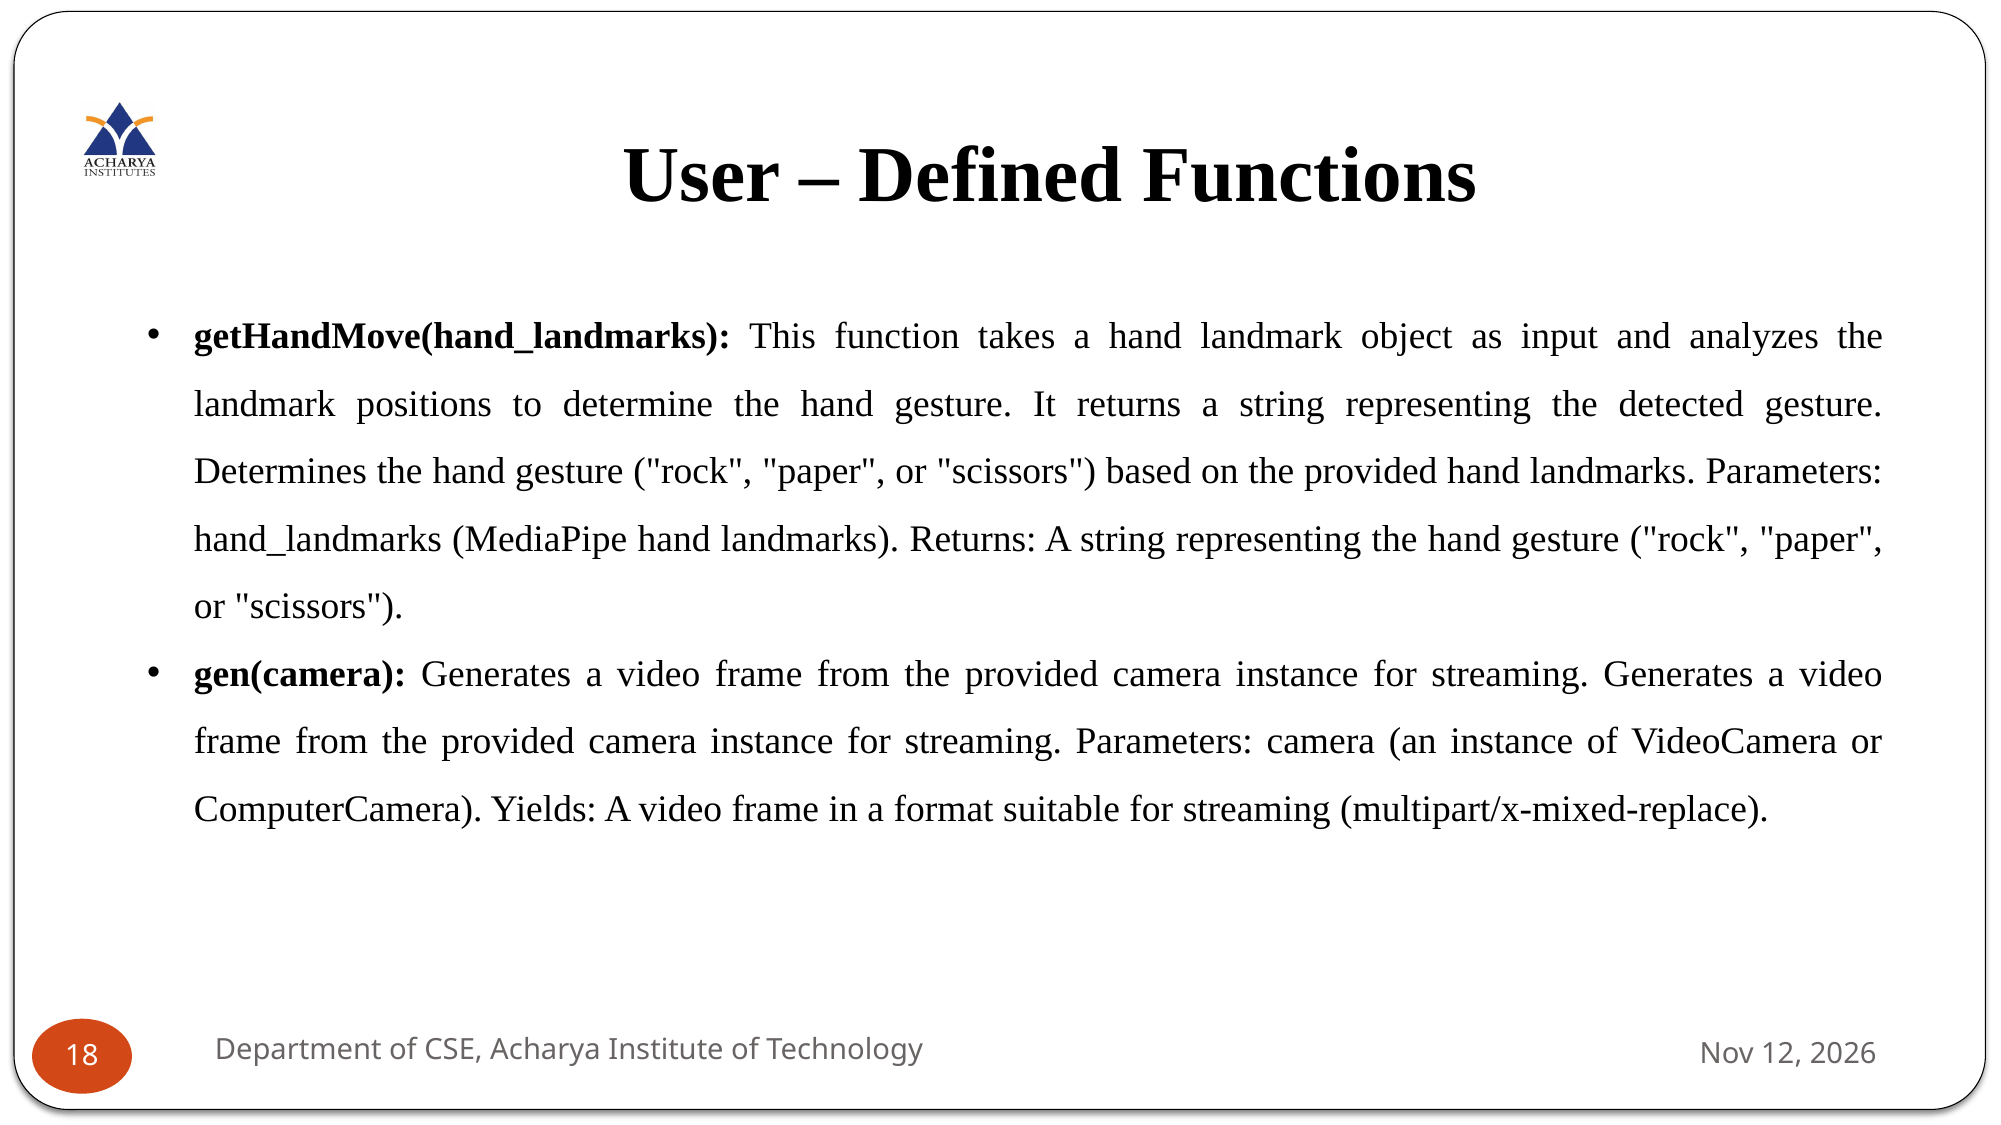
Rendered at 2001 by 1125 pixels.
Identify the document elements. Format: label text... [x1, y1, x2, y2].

footer Department of CSE, Acharya Institute of Technology [200, 1012, 1067, 1088]
text_box [0, 0, 44, 53]
slide_number 18-Jul-24 [1350, 1015, 1892, 1094]
slide_number 18 [32, 1018, 132, 1094]
title User – Defined Functions [200, 45, 1900, 233]
picture [80, 101, 157, 177]
text_box getHandMove(hand_landmarks): This function takes a hand landmark object as input and analyzes the landmark positions to determine the hand gesture. It returns a string representing the detected gesture. Determines the hand gesture ("rock", "paper", or "scissors") based on the provided hand landmarks. Parameters: hand_landmarks (MediaPipe hand landmarks). Returns: A string representing the hand gesture ("rock", "paper", or "scissors"). gen(camera): Generates a video frame from the provided camera instance for streaming. Generates a video frame from the provided camera instance for streaming. Parameters: camera (an instance of VideoCamera or ComputerCamera). Yields: A video frame in a format suitable for streaming (multipart/x-mixed-replace). [132, 281, 1900, 837]
